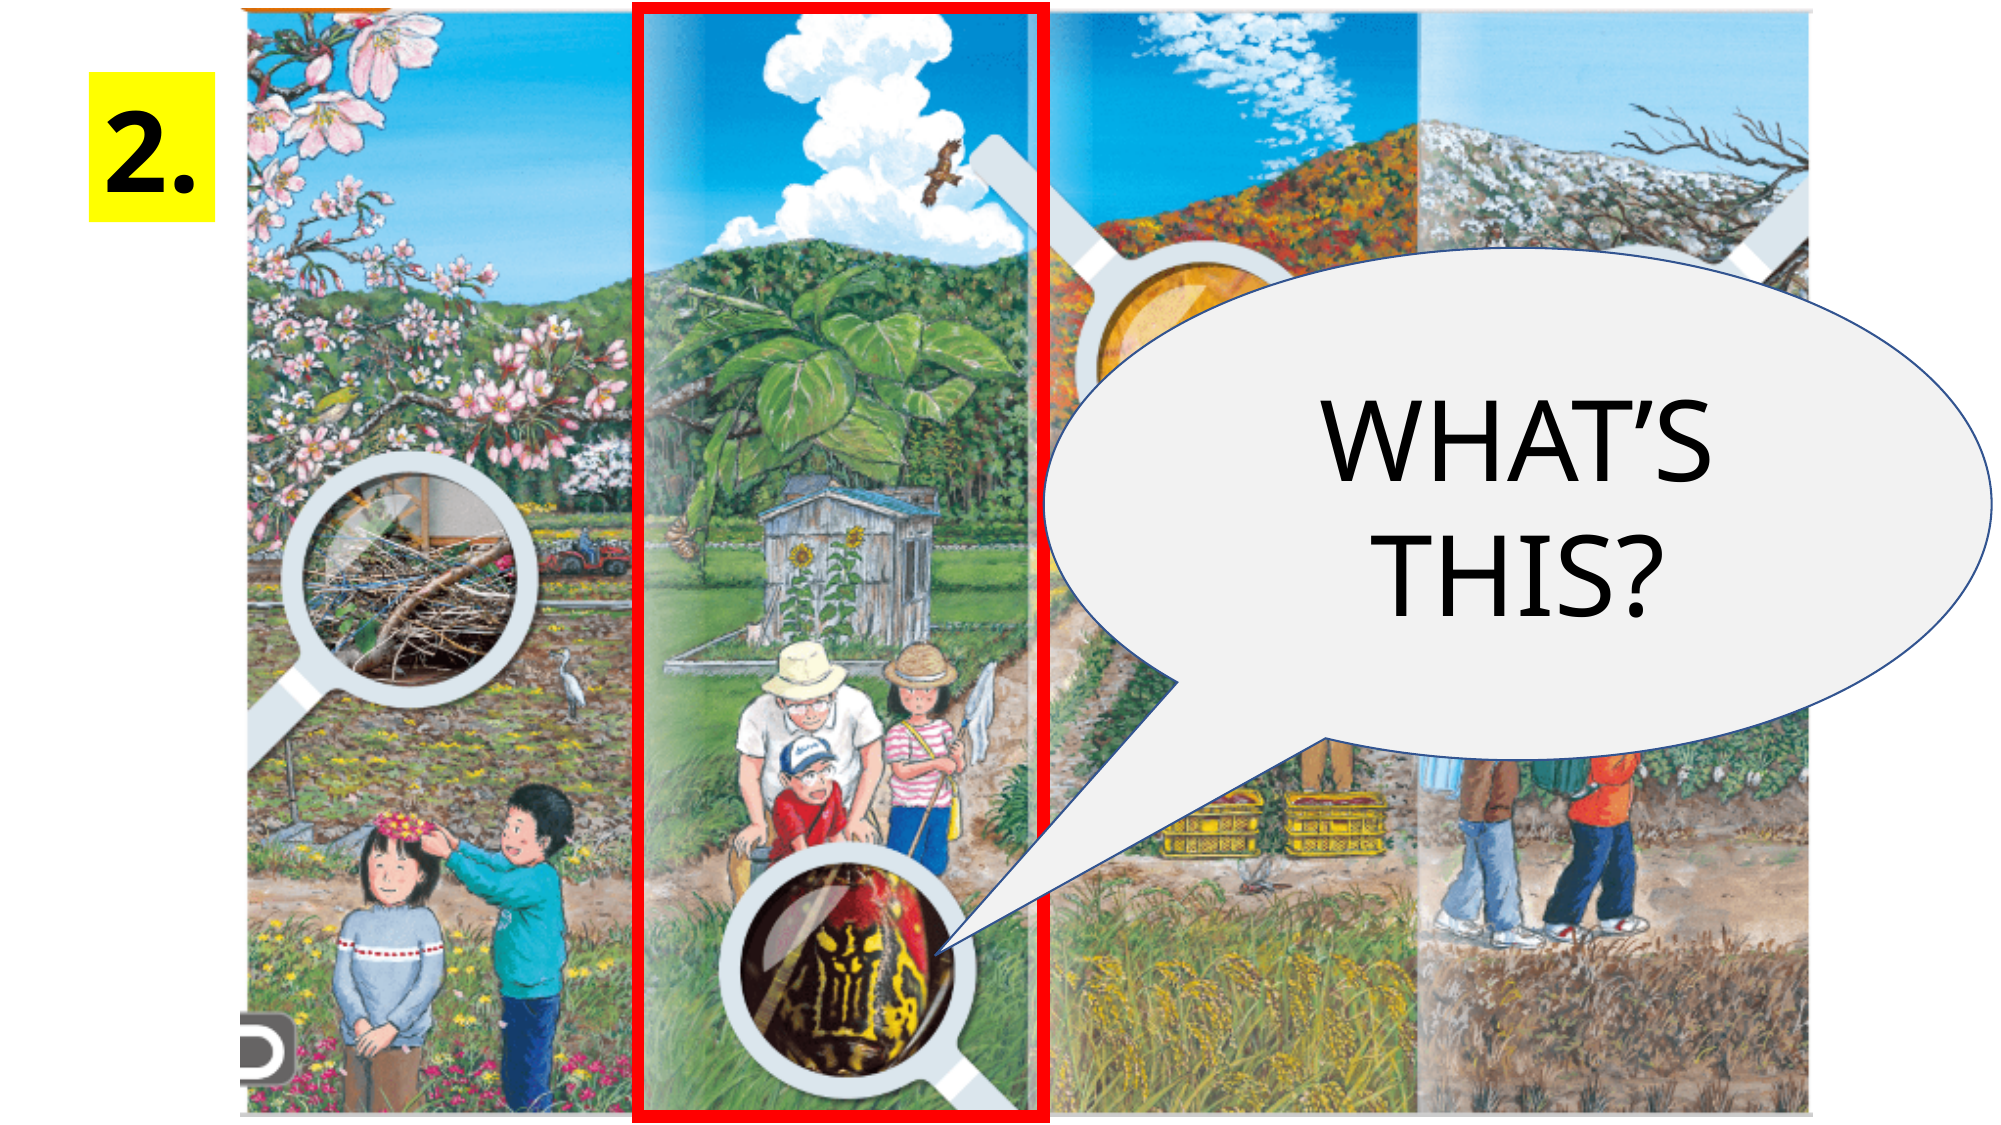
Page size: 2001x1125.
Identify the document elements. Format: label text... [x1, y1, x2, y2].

text_box 2. [88, 72, 216, 223]
text_box WHAT’S THIS? [1813, 302, 1993, 706]
picture [240, 8, 1813, 1117]
